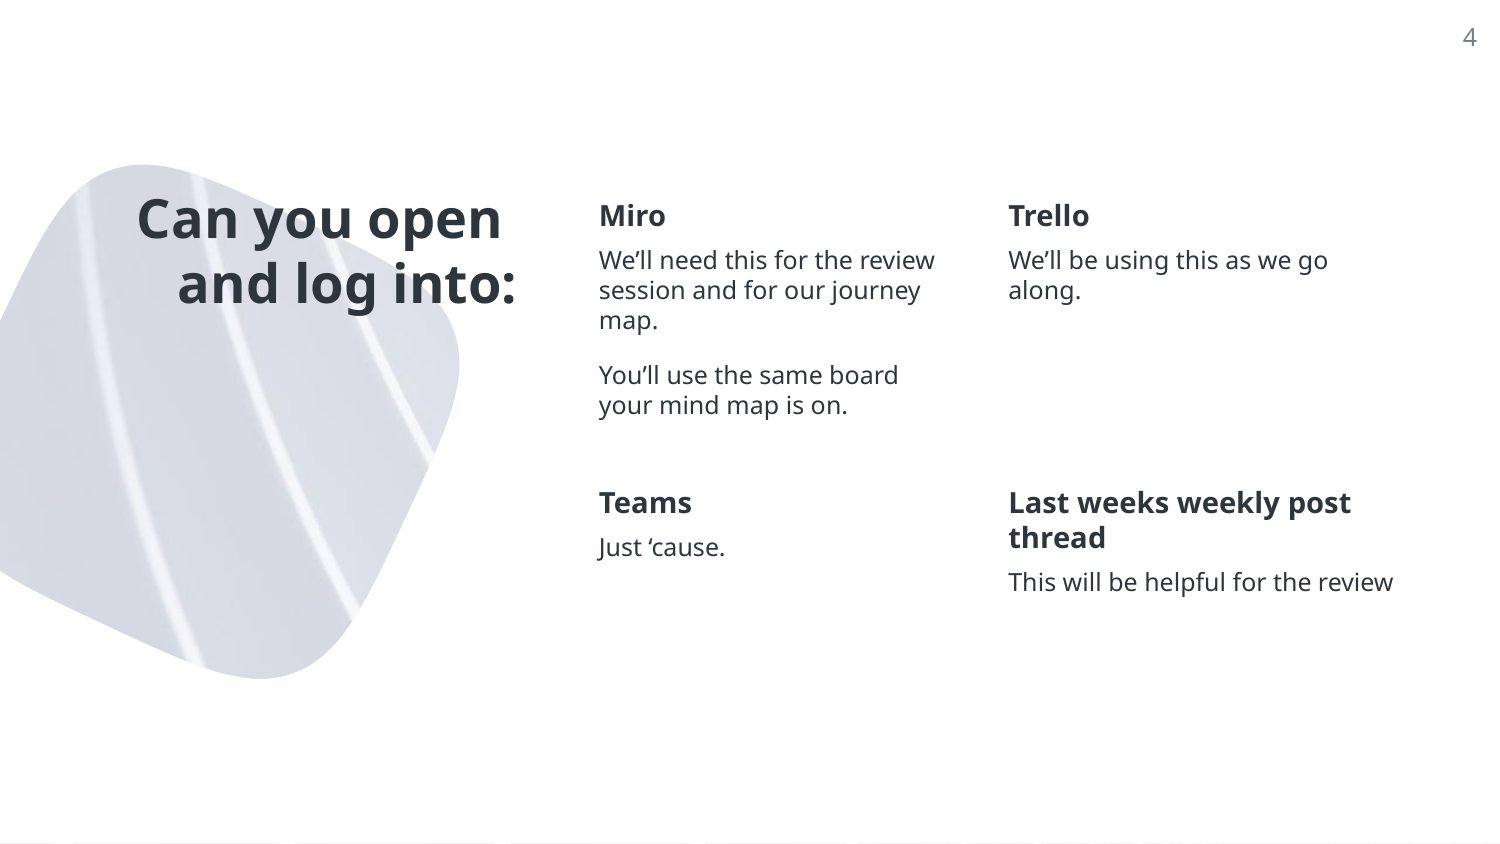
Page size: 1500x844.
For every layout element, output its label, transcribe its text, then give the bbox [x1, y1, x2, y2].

slide_number 4 [1387, 21, 1478, 86]
list Trello We’ll be using this as we go along. [1008, 196, 1409, 464]
picture [0, 165, 459, 678]
list Last weeks weekly post thread This will be helpful for the review [1008, 484, 1409, 752]
title Can you open and log into: [91, 184, 518, 295]
list Miro We’ll need this for the review session and for our journey map. You’ll use the same board your mind map is on. [599, 196, 957, 464]
list Teams Just ‘cause. [599, 484, 957, 752]
